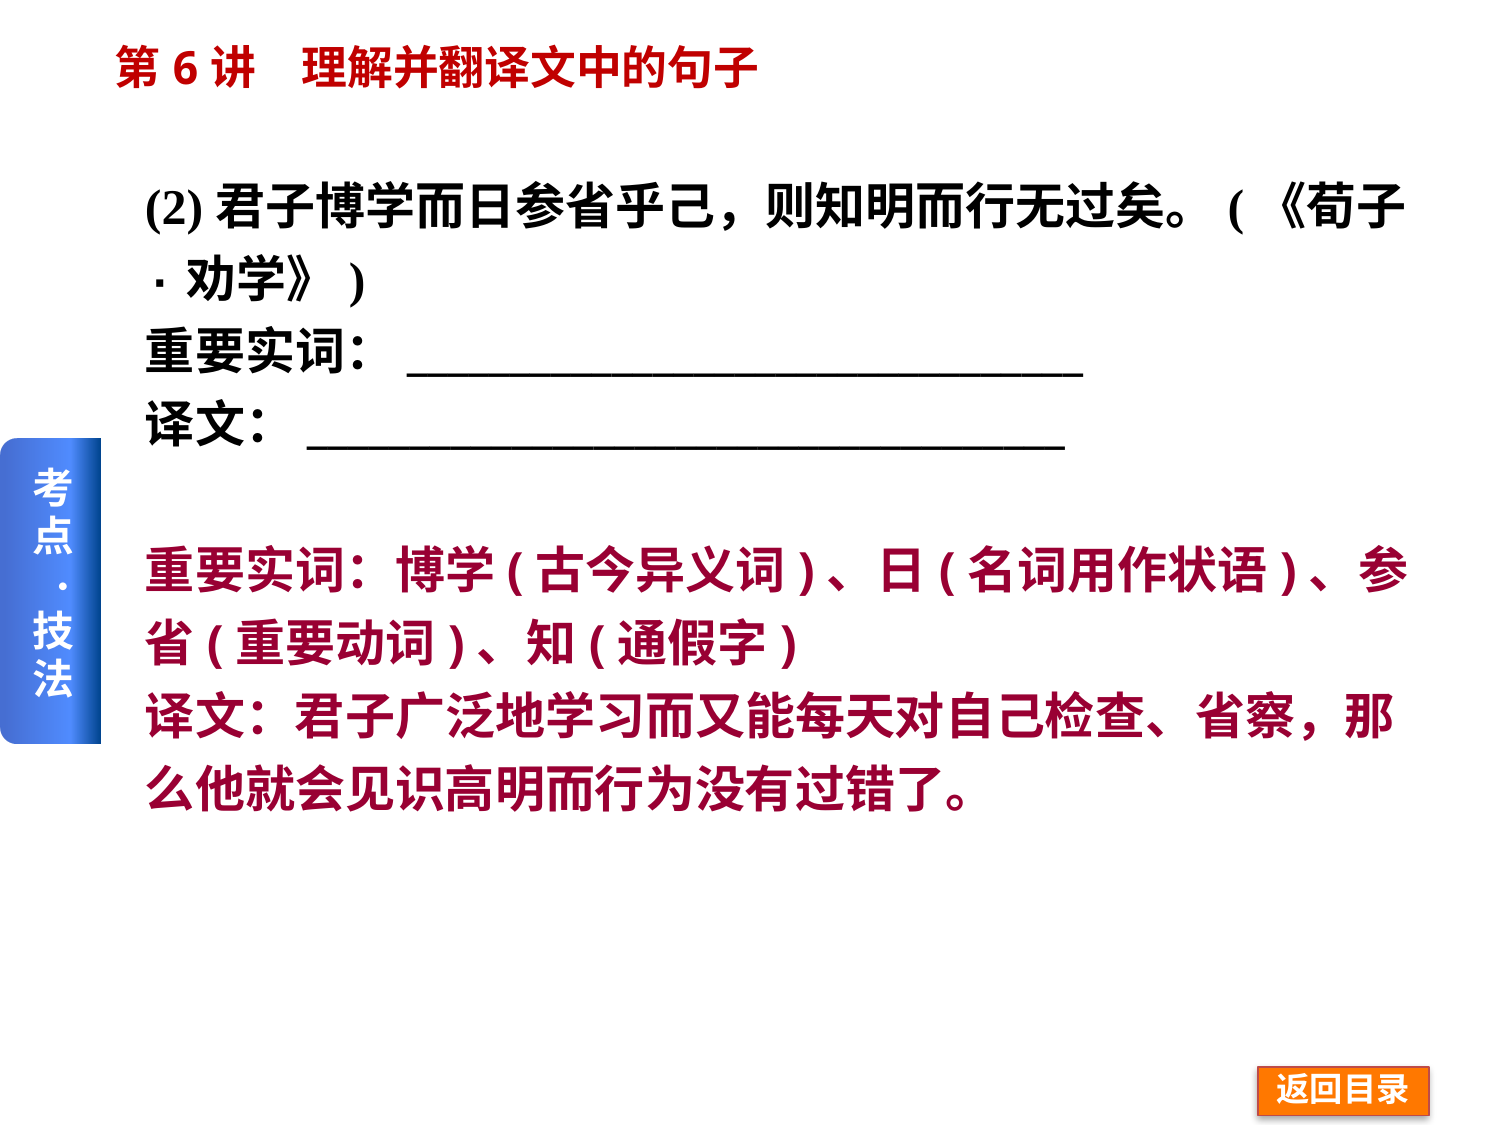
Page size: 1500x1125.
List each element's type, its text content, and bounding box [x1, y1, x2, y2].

text_box 返回目录 [1257, 1066, 1430, 1116]
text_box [0, 438, 101, 764]
list (2)君子博学而日参省乎己，则知明而行无过矣。(《荀子 ·劝学》) 重要实词：_________________________________ 译文：_____________________________________ 重要实词：博学(古今异义词)、日(名词用作状语)、参省(重要动词)、知(通假字) 译文：君子广泛地学习而又能每天对自己检查、省察，那么他就会见识高明而行为没有过错了。 [129, 153, 1430, 1040]
text_box 第6讲 理解并翻译文中的句子 [100, 27, 1199, 106]
